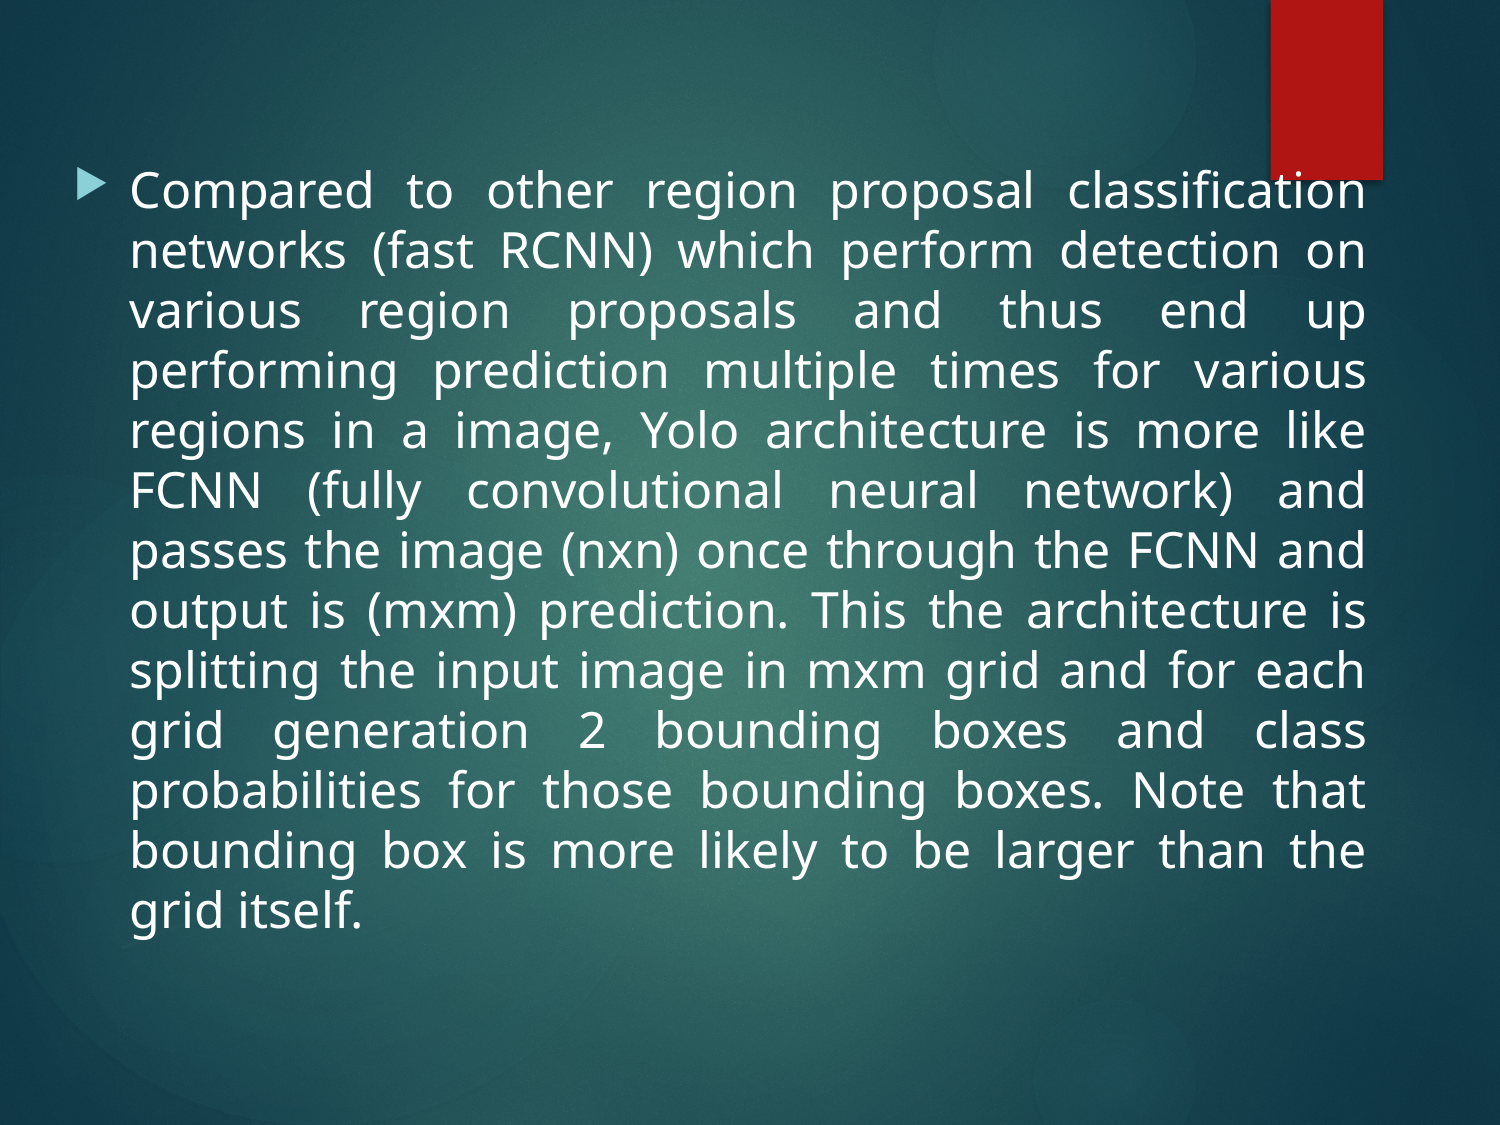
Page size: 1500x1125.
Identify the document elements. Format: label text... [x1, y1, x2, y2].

list Compared to other region proposal classification networks (fast RCNN) which perform detection on various region proposals and thus end up performing prediction multiple times for various regions in a image, Yolo architecture is more like FCNN (fully convolutional neural network) and passes the image (nxn) once through the FCNN and output is (mxm) prediction. This the architecture is splitting the input image in mxm grid and for each grid generation 2 bounding boxes and class probabilities for those bounding boxes. Note that bounding box is more likely to be larger than the grid itself. [58, 70, 1383, 1025]
